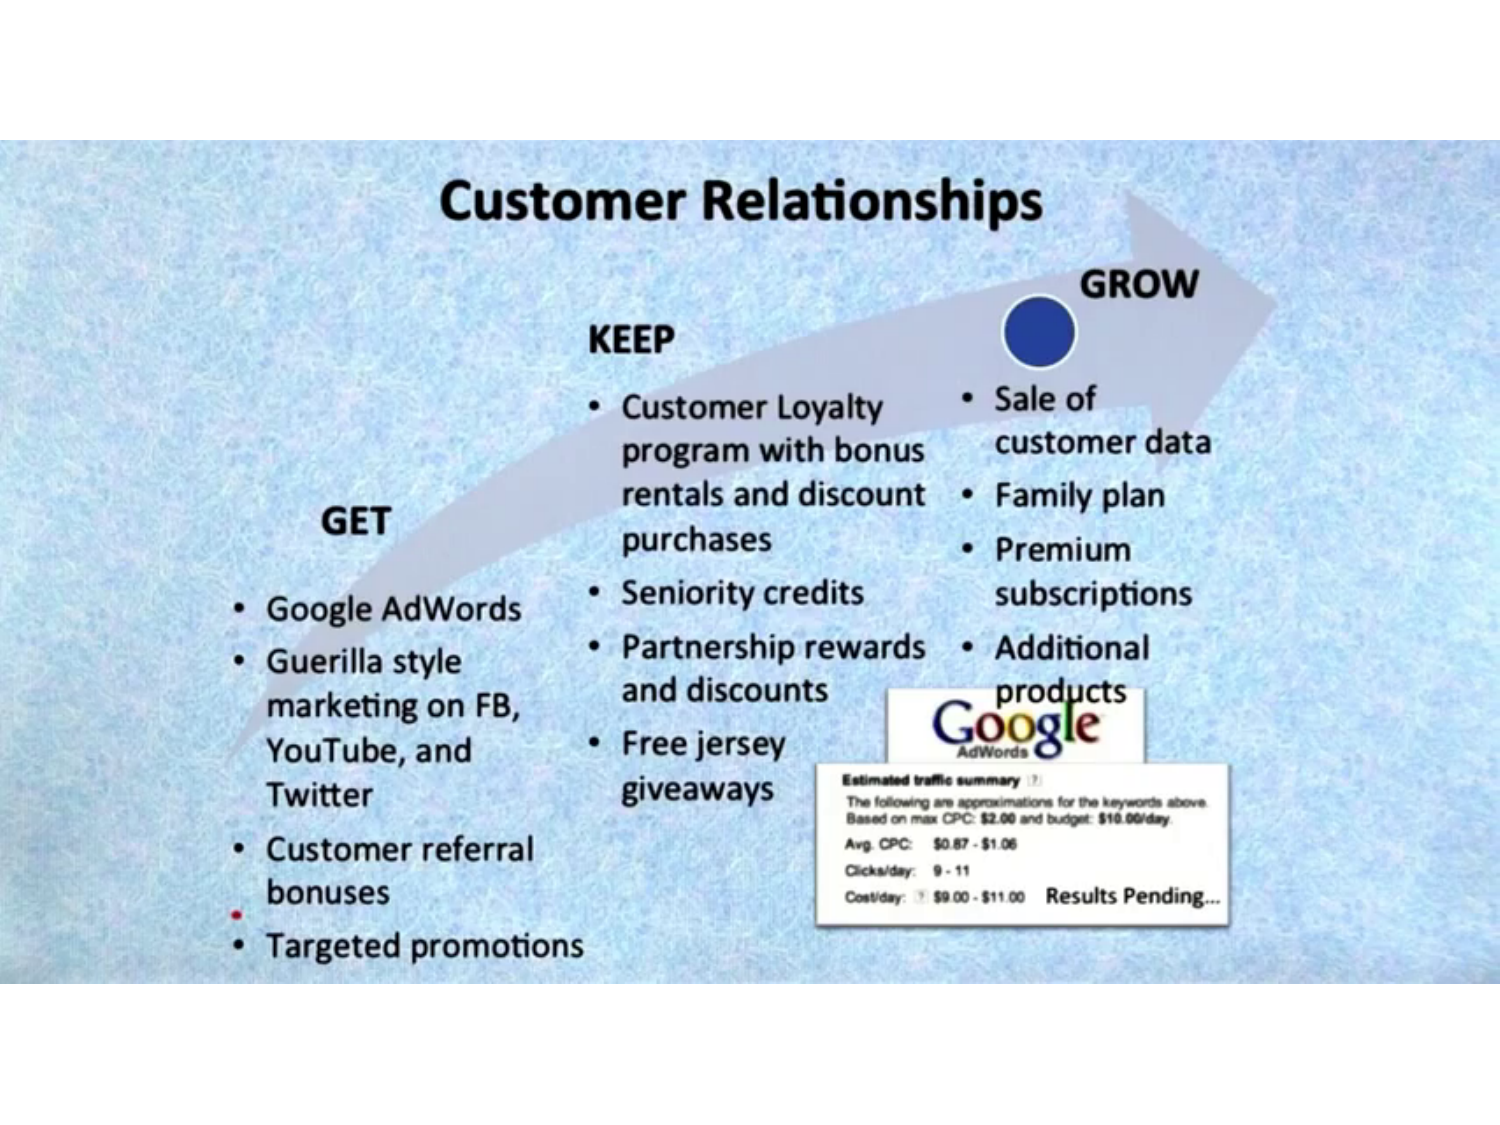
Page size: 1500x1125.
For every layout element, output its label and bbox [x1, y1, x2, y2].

picture [0, 140, 1500, 985]
